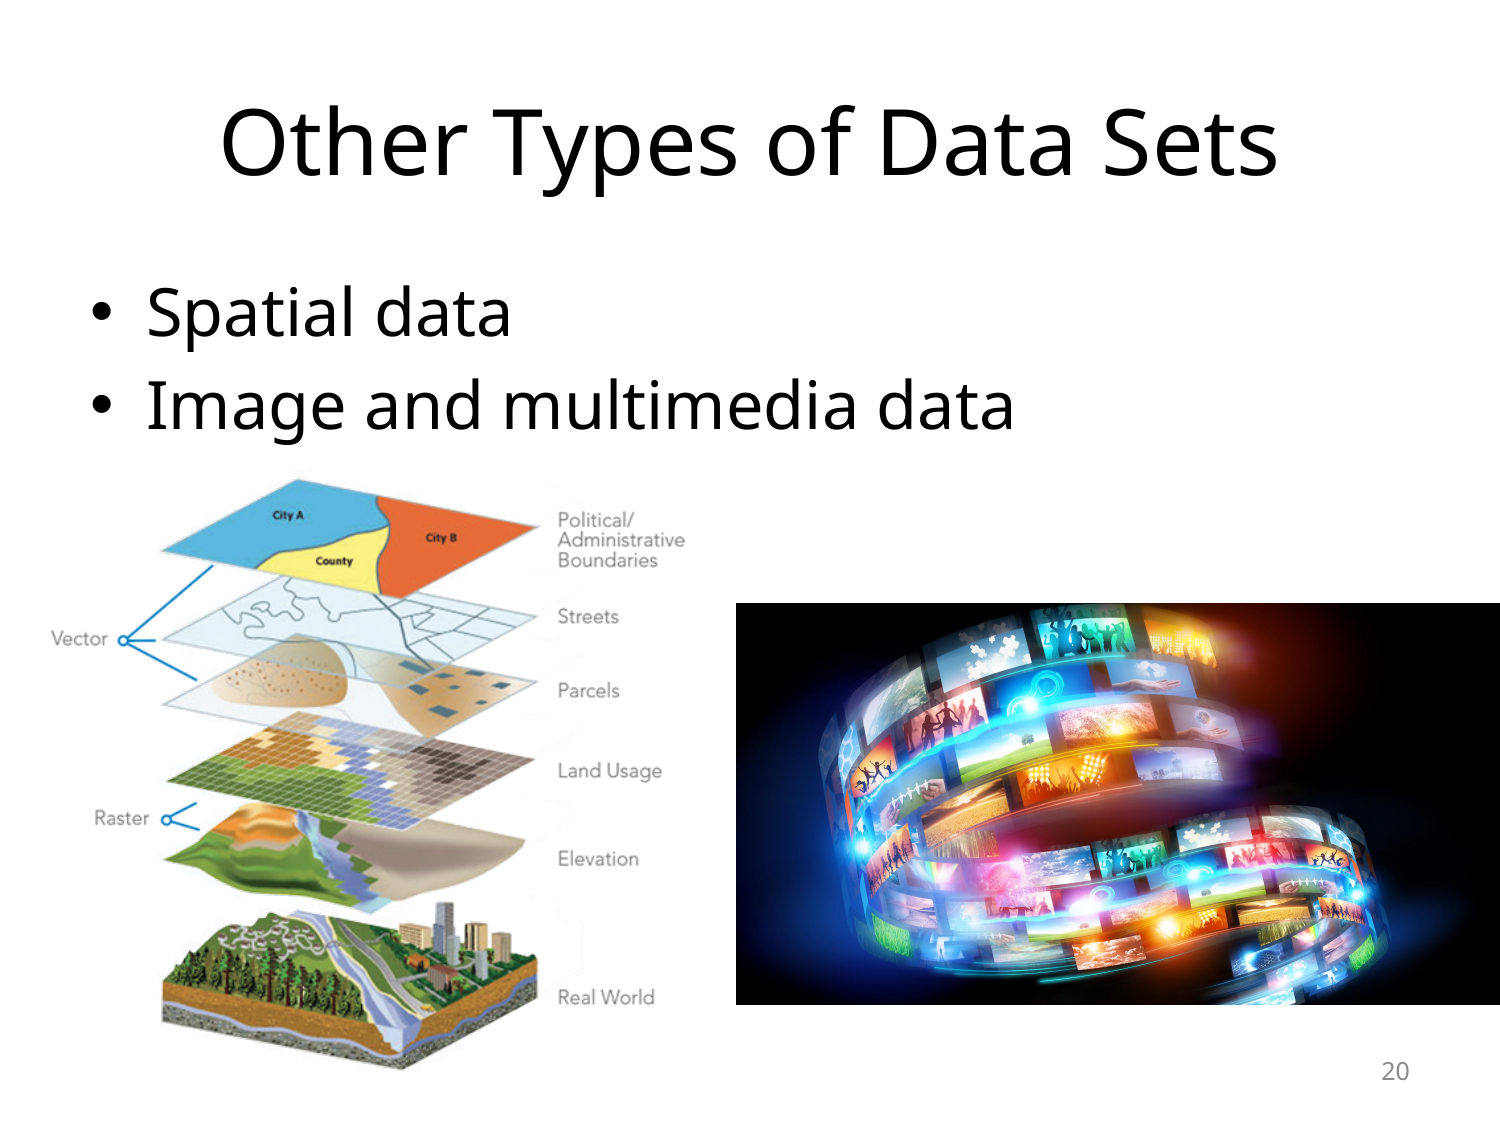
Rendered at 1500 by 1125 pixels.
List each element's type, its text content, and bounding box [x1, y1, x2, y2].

picture [0, 470, 1500, 1073]
list Spatial data Image and multimedia data [75, 262, 1425, 601]
slide_number 20 [1074, 1042, 1425, 1103]
title Other Types of Data Sets [75, 45, 1425, 233]
